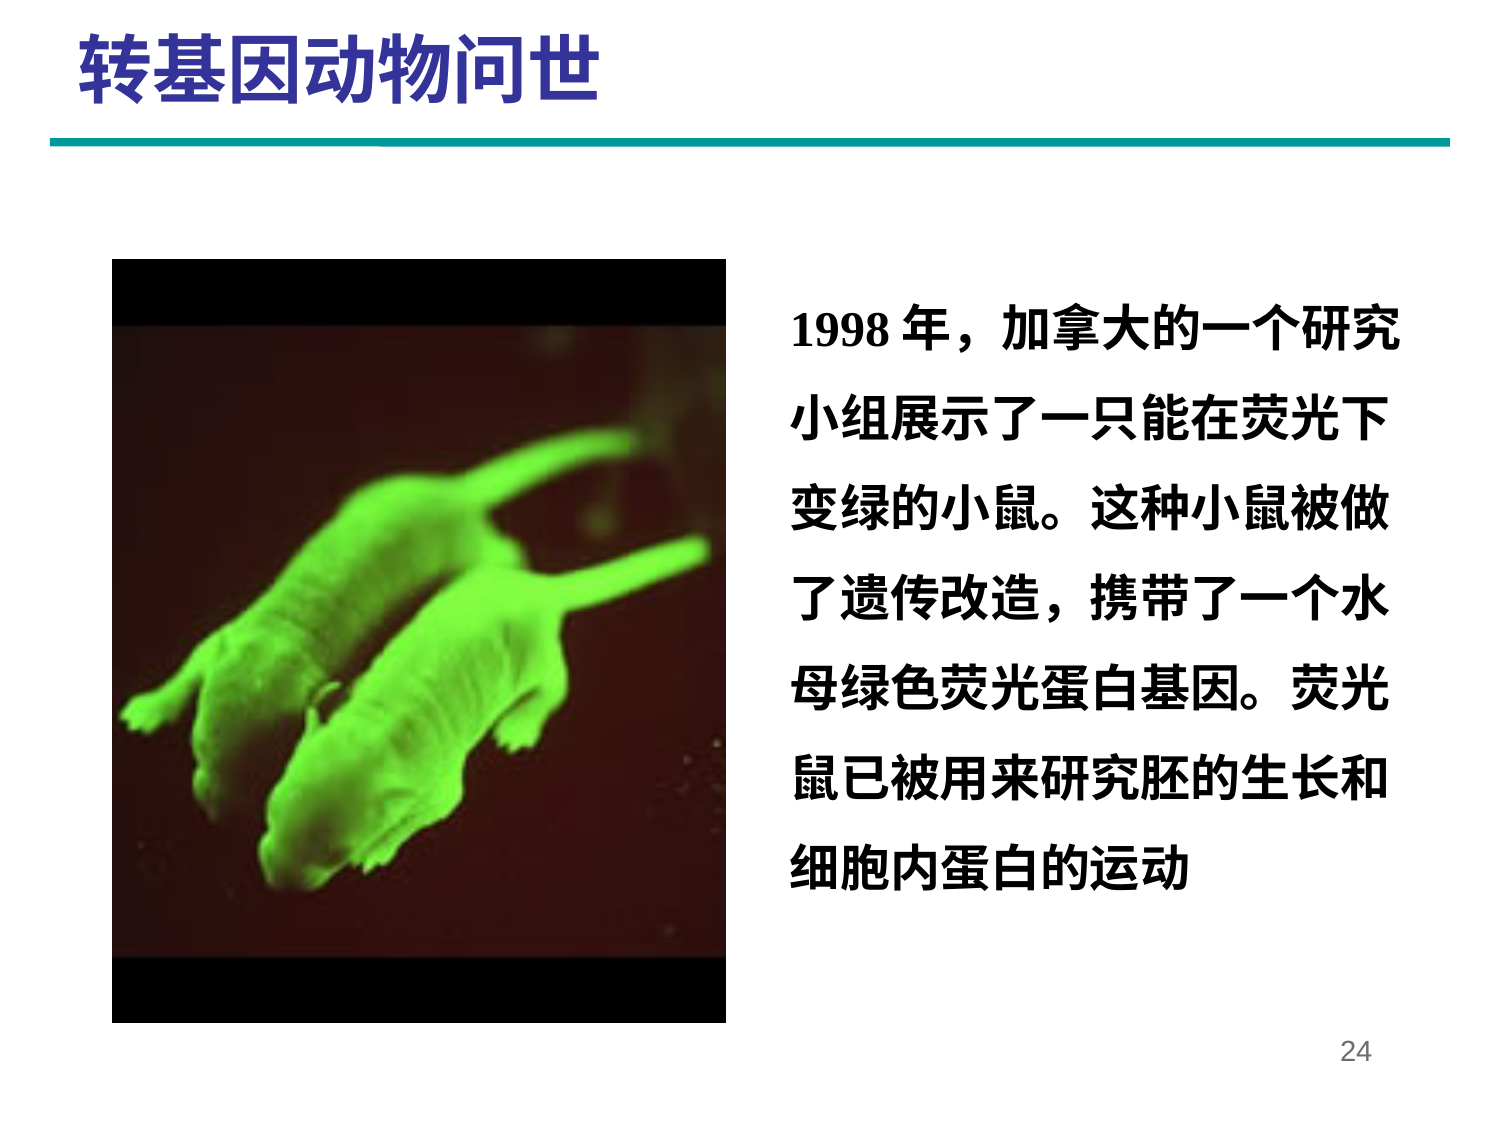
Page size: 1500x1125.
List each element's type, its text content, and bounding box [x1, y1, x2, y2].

list 1998年，加拿大的一个研究小组展示了一只能在荧光下变绿的小鼠。这种小鼠被做了遗传改造，携带了一个水母绿色荧光蛋白基因。荧光鼠已被用来研究胚的生长和细胞内蛋白的运动 [774, 259, 1437, 897]
title 转基因动物问世 [62, 24, 1438, 228]
picture [112, 259, 727, 1023]
slide_number 24 [1074, 1025, 1388, 1100]
